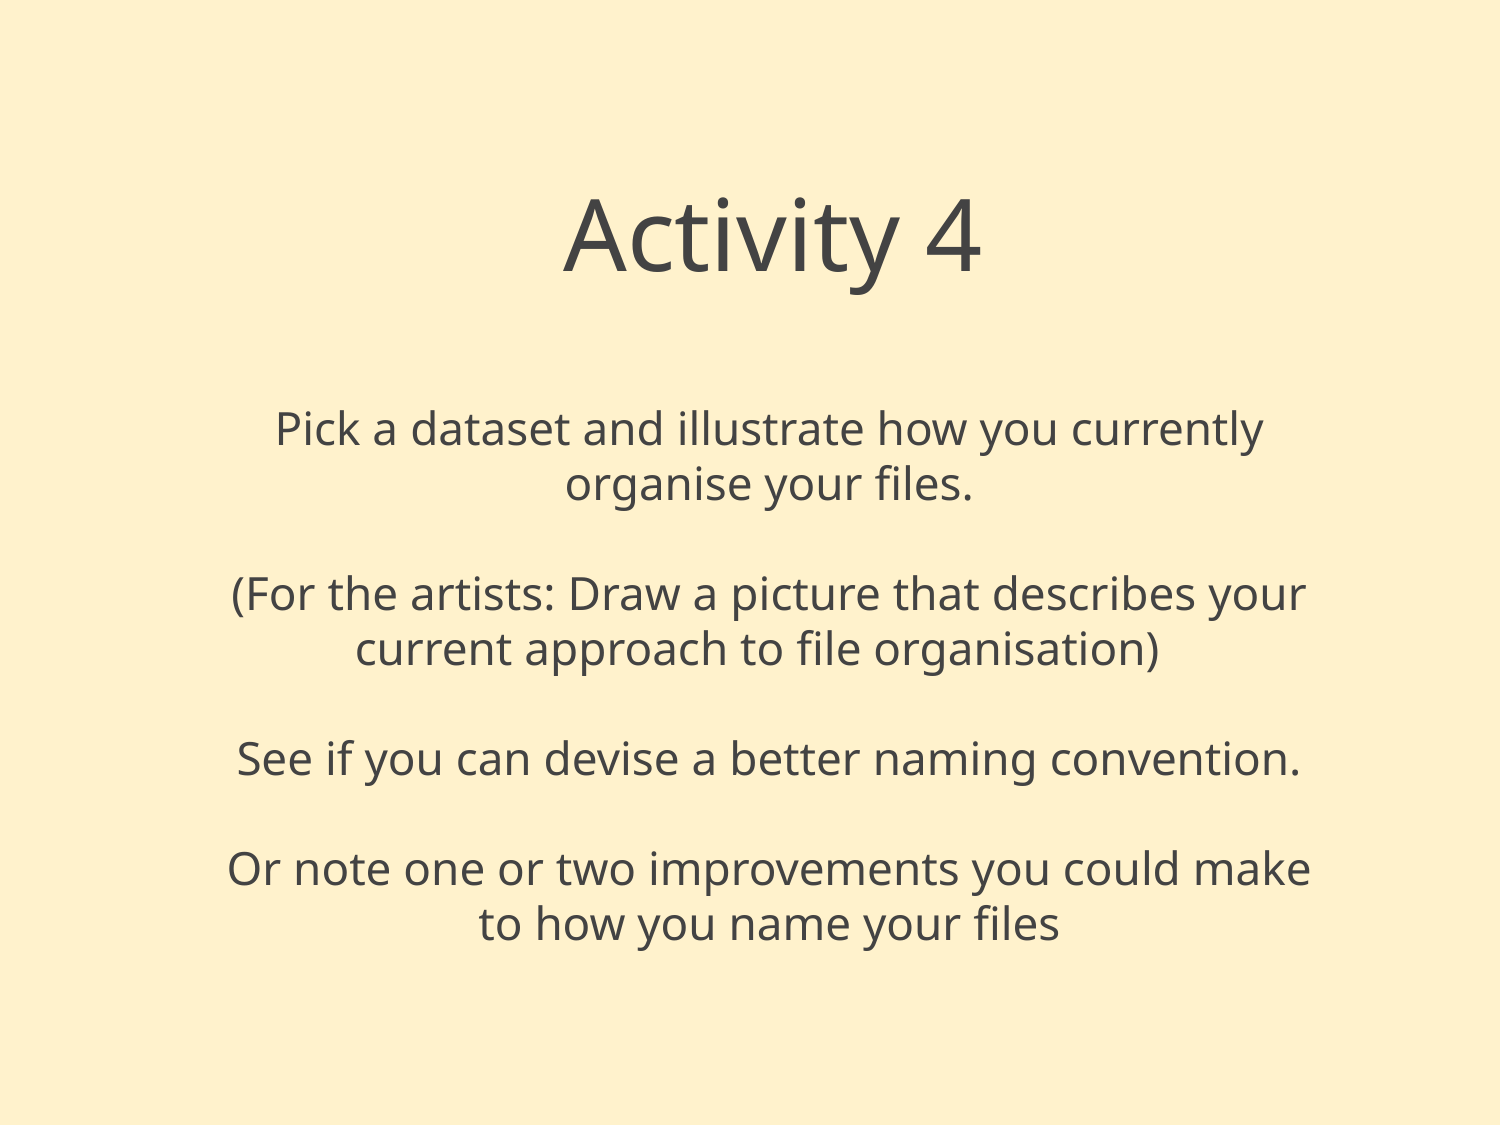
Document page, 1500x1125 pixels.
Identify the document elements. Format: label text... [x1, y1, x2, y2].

title Activity 4 [144, 163, 1402, 300]
list Pick a dataset and illustrate how you currently organise your files. (For the artists: Draw a picture that describes your current approach to file organisation) See if you can devise a better naming convention. Or note one or two improvements you could make to how you name your files [196, 337, 1342, 938]
